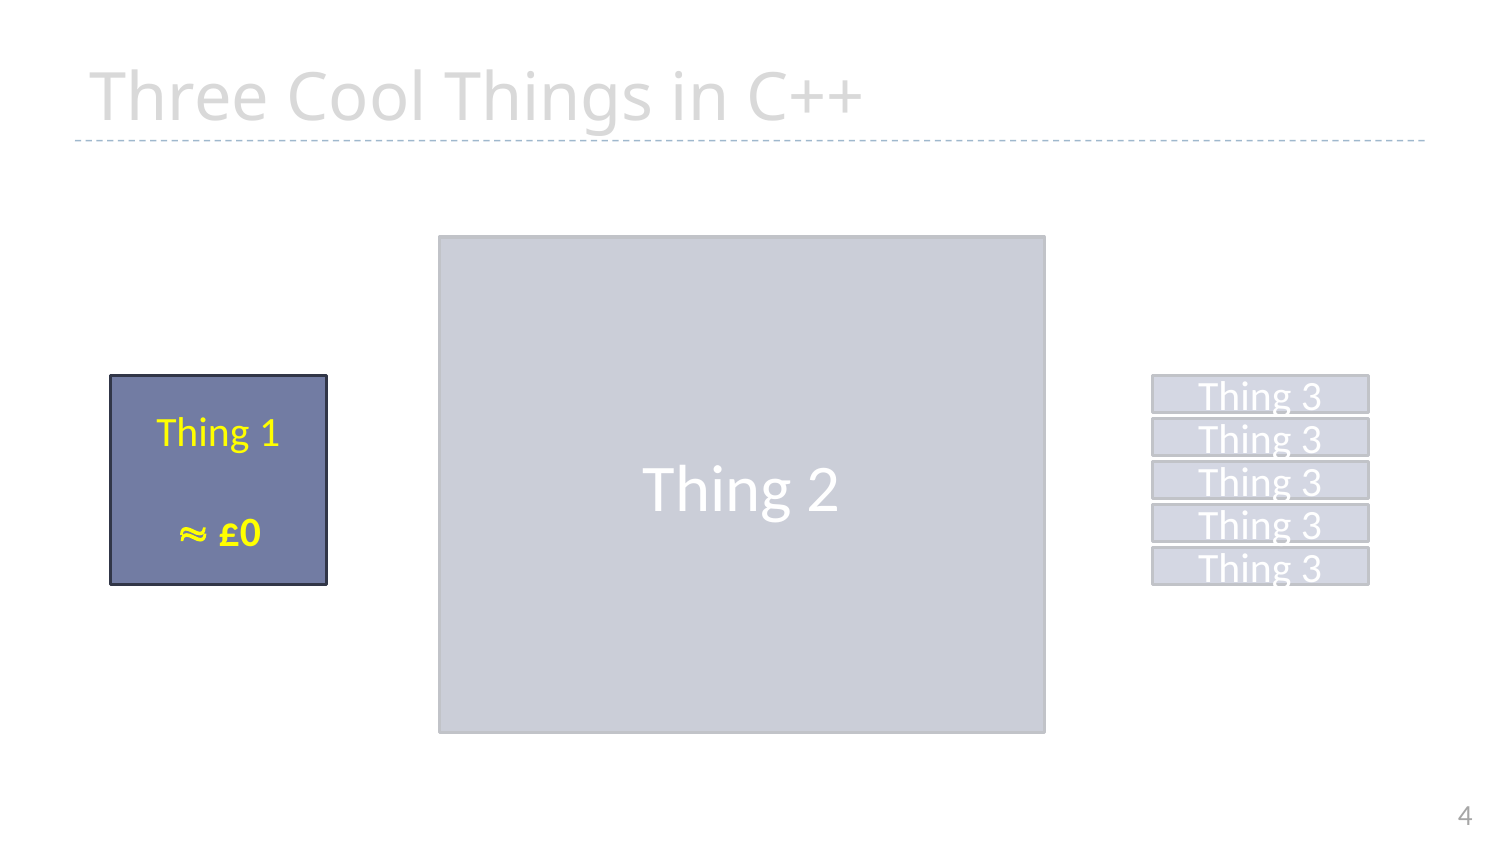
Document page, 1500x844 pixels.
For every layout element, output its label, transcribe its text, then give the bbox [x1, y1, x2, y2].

text_box Thing 1  £0 [109, 374, 328, 586]
title Three Cool Things in C++ [75, 18, 1425, 141]
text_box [1152, 375, 1369, 586]
slide_number 4 [1162, 788, 1488, 834]
text_box [336, 177, 1436, 816]
